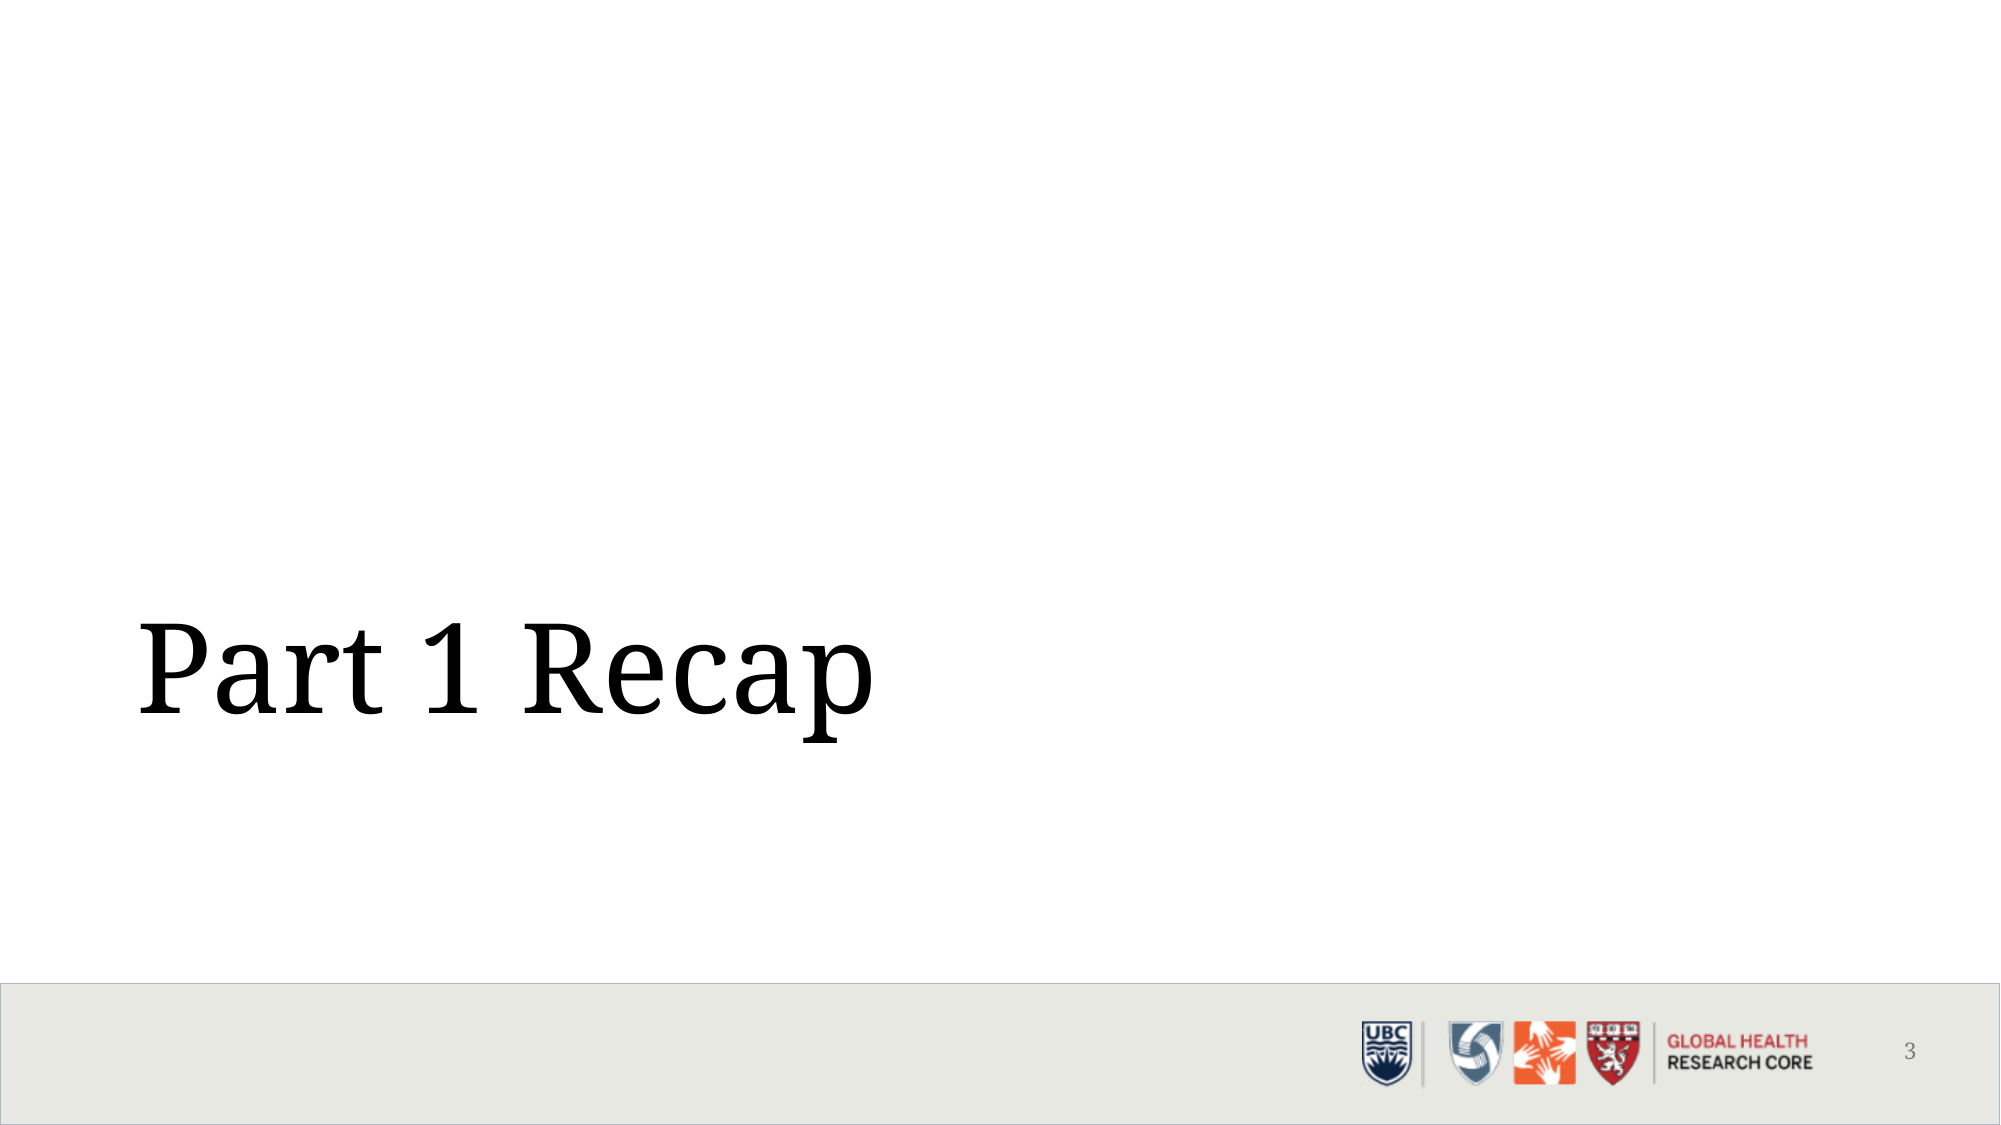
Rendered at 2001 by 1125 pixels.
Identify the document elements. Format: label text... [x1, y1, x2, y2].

title Part 1 Recap [136, 280, 1862, 749]
picture [1362, 1021, 1859, 1114]
